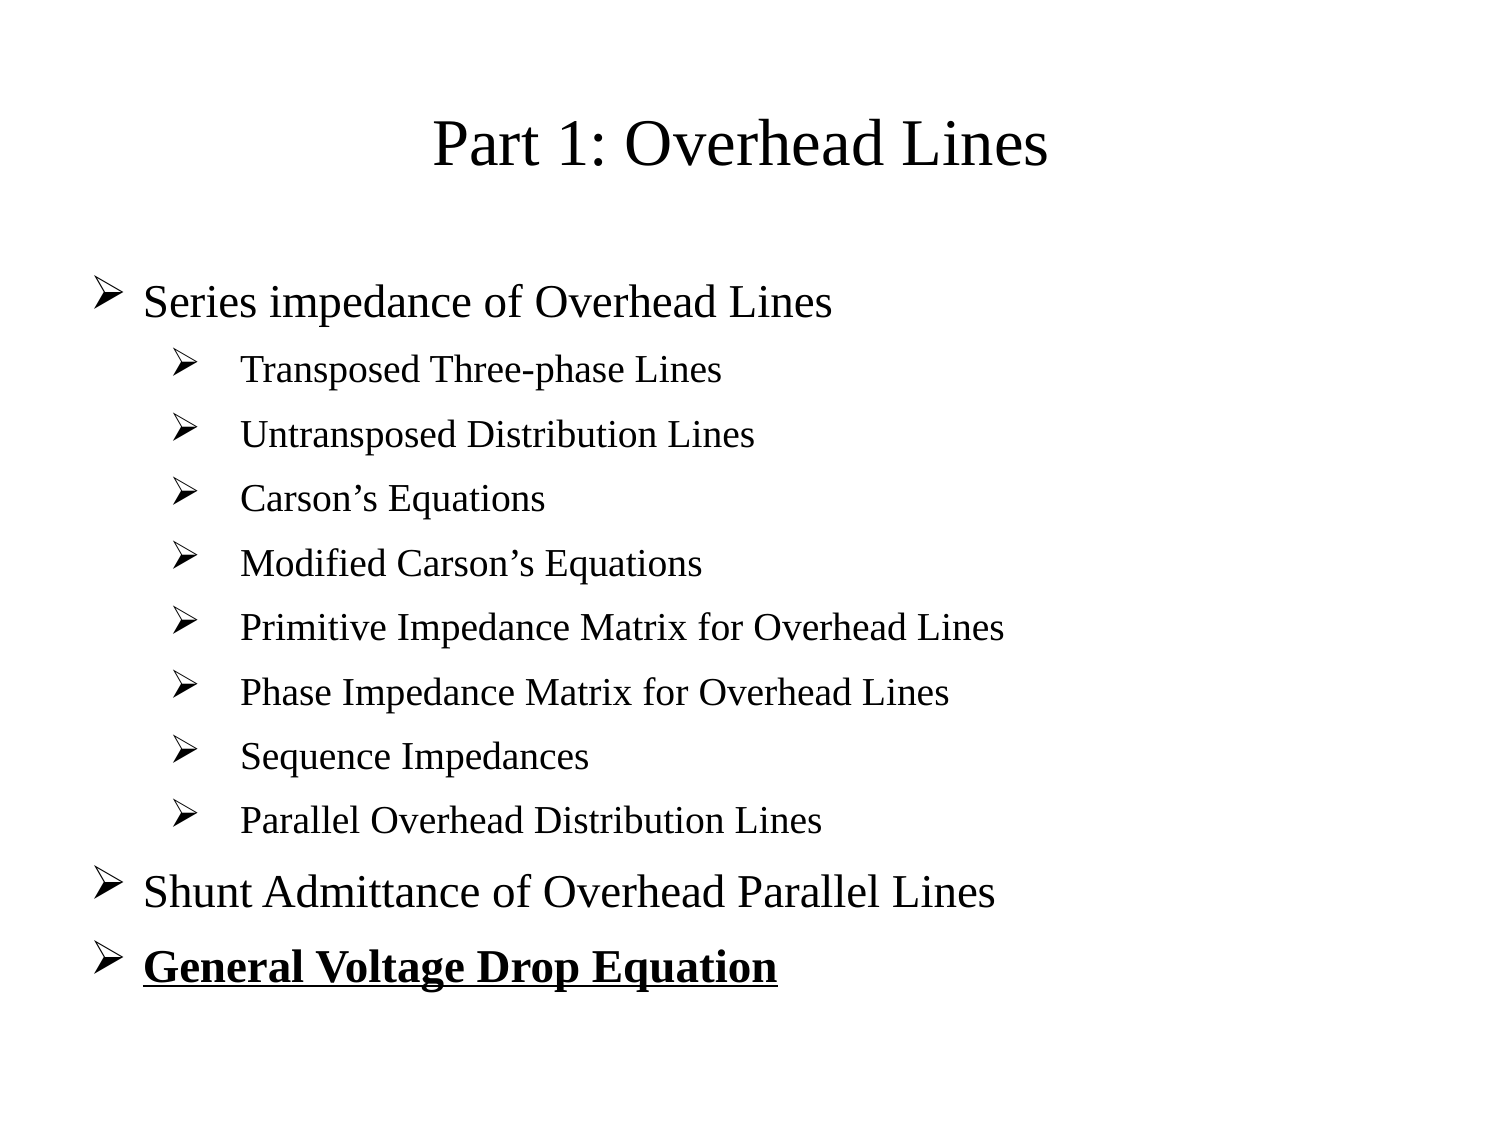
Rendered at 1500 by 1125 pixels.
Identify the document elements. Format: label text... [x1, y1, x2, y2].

list Series impedance of Overhead Lines Transposed Three-phase Lines Untransposed Distribution Lines Carson’s Equations Modified Carson’s Equations Primitive Impedance Matrix for Overhead Lines Phase Impedance Matrix for Overhead Lines Sequence Impedances Parallel Overhead Distribution Lines Shunt Admittance of Overhead Parallel Lines General Voltage Drop Equation [75, 262, 1425, 1005]
title Part 1: Overhead Lines [75, 45, 1425, 233]
